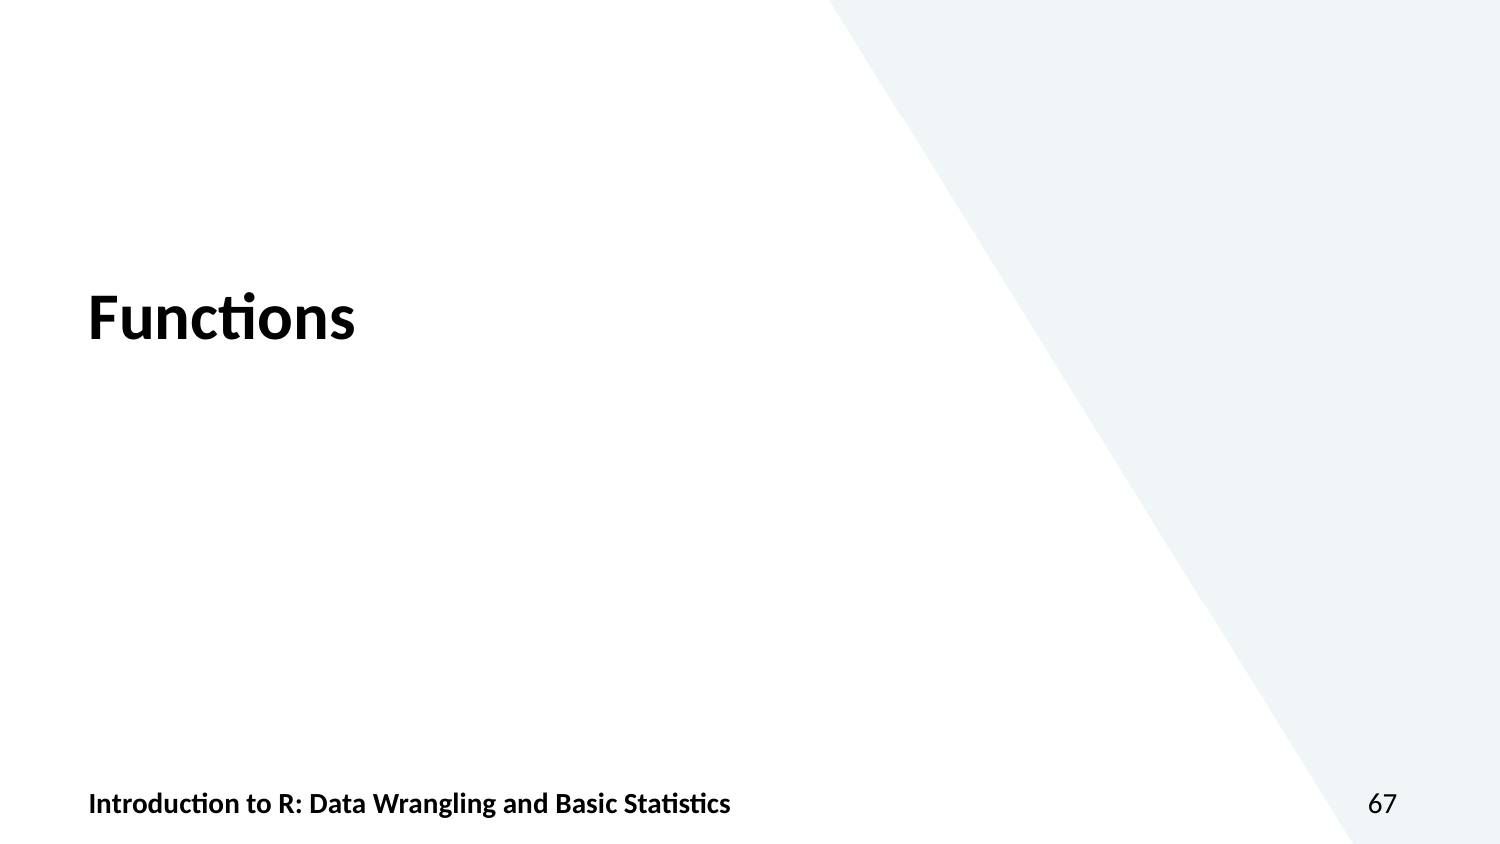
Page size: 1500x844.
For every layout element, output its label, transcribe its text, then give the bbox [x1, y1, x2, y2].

footer Introduction to R: Data Wrangling and Basic Statistics [88, 785, 1217, 819]
picture [0, 0, 1500, 844]
slide_number 67 [1239, 785, 1398, 819]
subtitle Functions [88, 269, 1398, 498]
